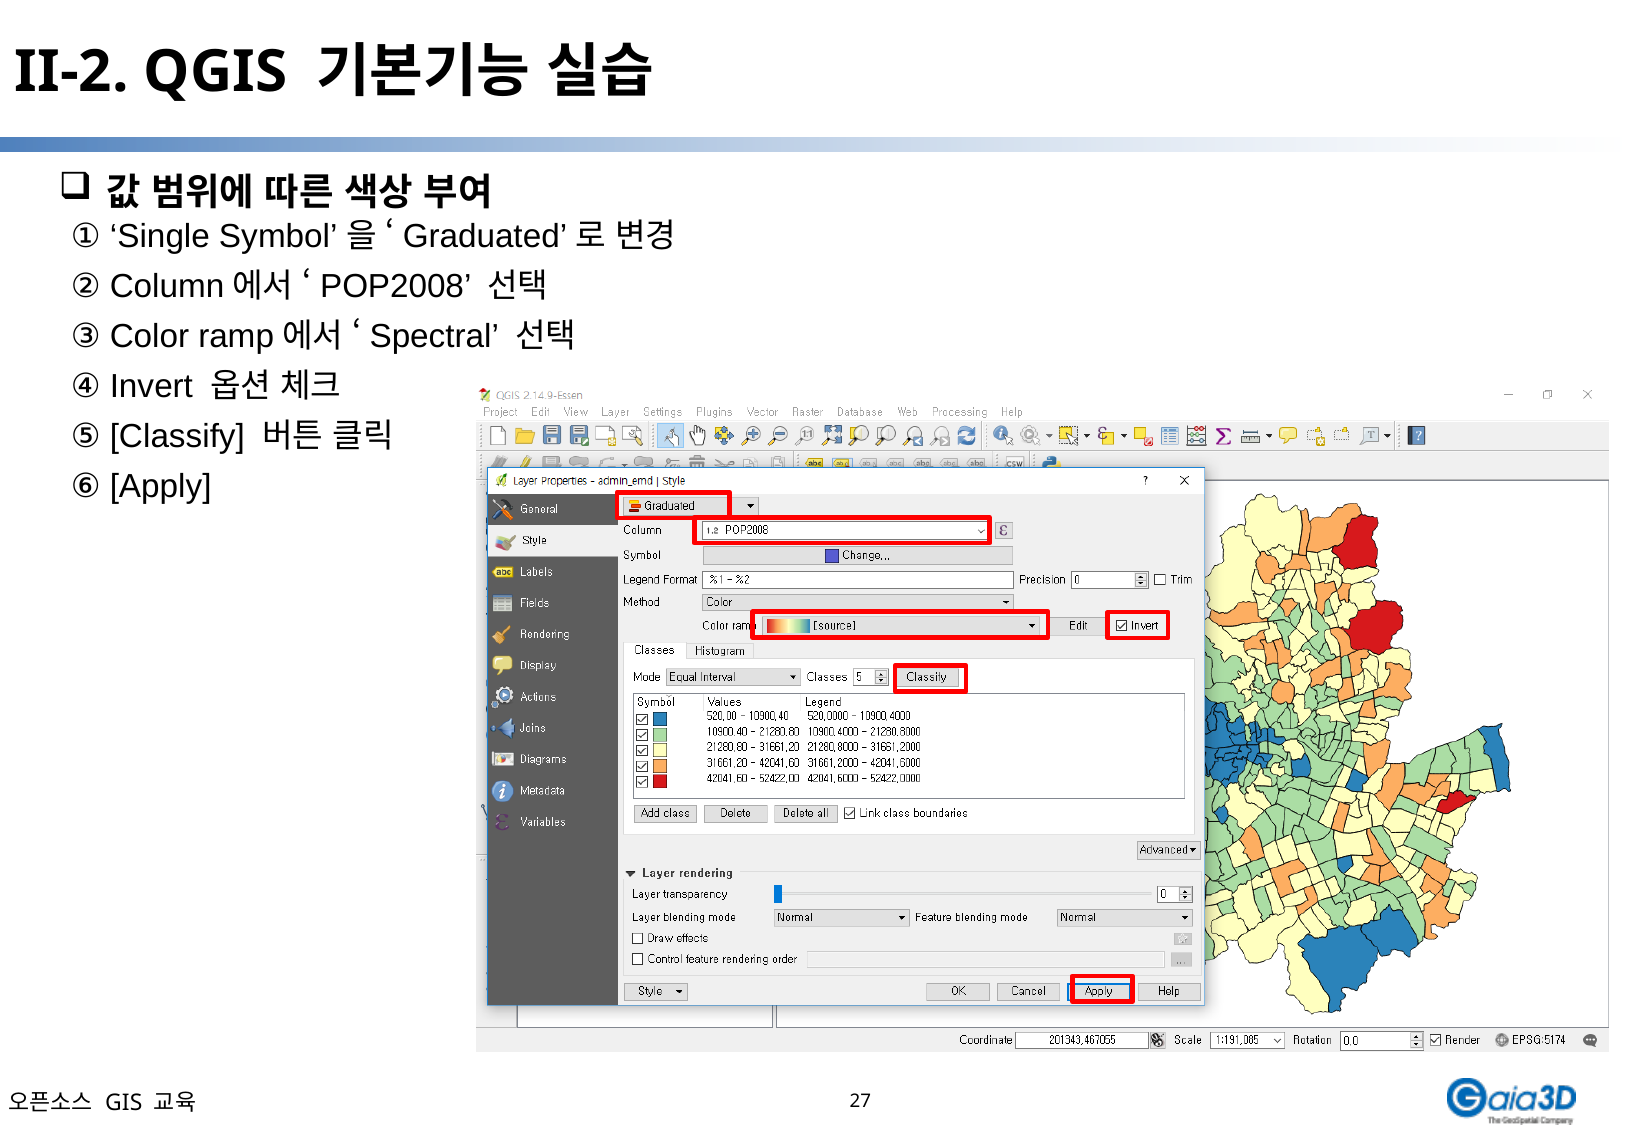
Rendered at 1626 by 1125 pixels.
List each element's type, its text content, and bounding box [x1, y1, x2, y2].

text_box ① ‘Single Symbol’을 ‘Graduated’로 변경 ② Column에서 ‘POP2008’ 선택 ③ Color ramp에서 ‘Spectral’ 선택 ④ Invert 옵션 체크 ⑤ [Classify] 버튼 클릭 ⑥ [Apply] [62, 214, 1563, 504]
slide_number 27 [670, 1086, 1050, 1118]
title II-2. QGIS 기본기능 실습 [0, 0, 1581, 138]
text_box 값 범위에 따른 색상 부여 [44, 160, 1533, 221]
picture [476, 385, 1609, 1052]
picture [1447, 1078, 1576, 1125]
